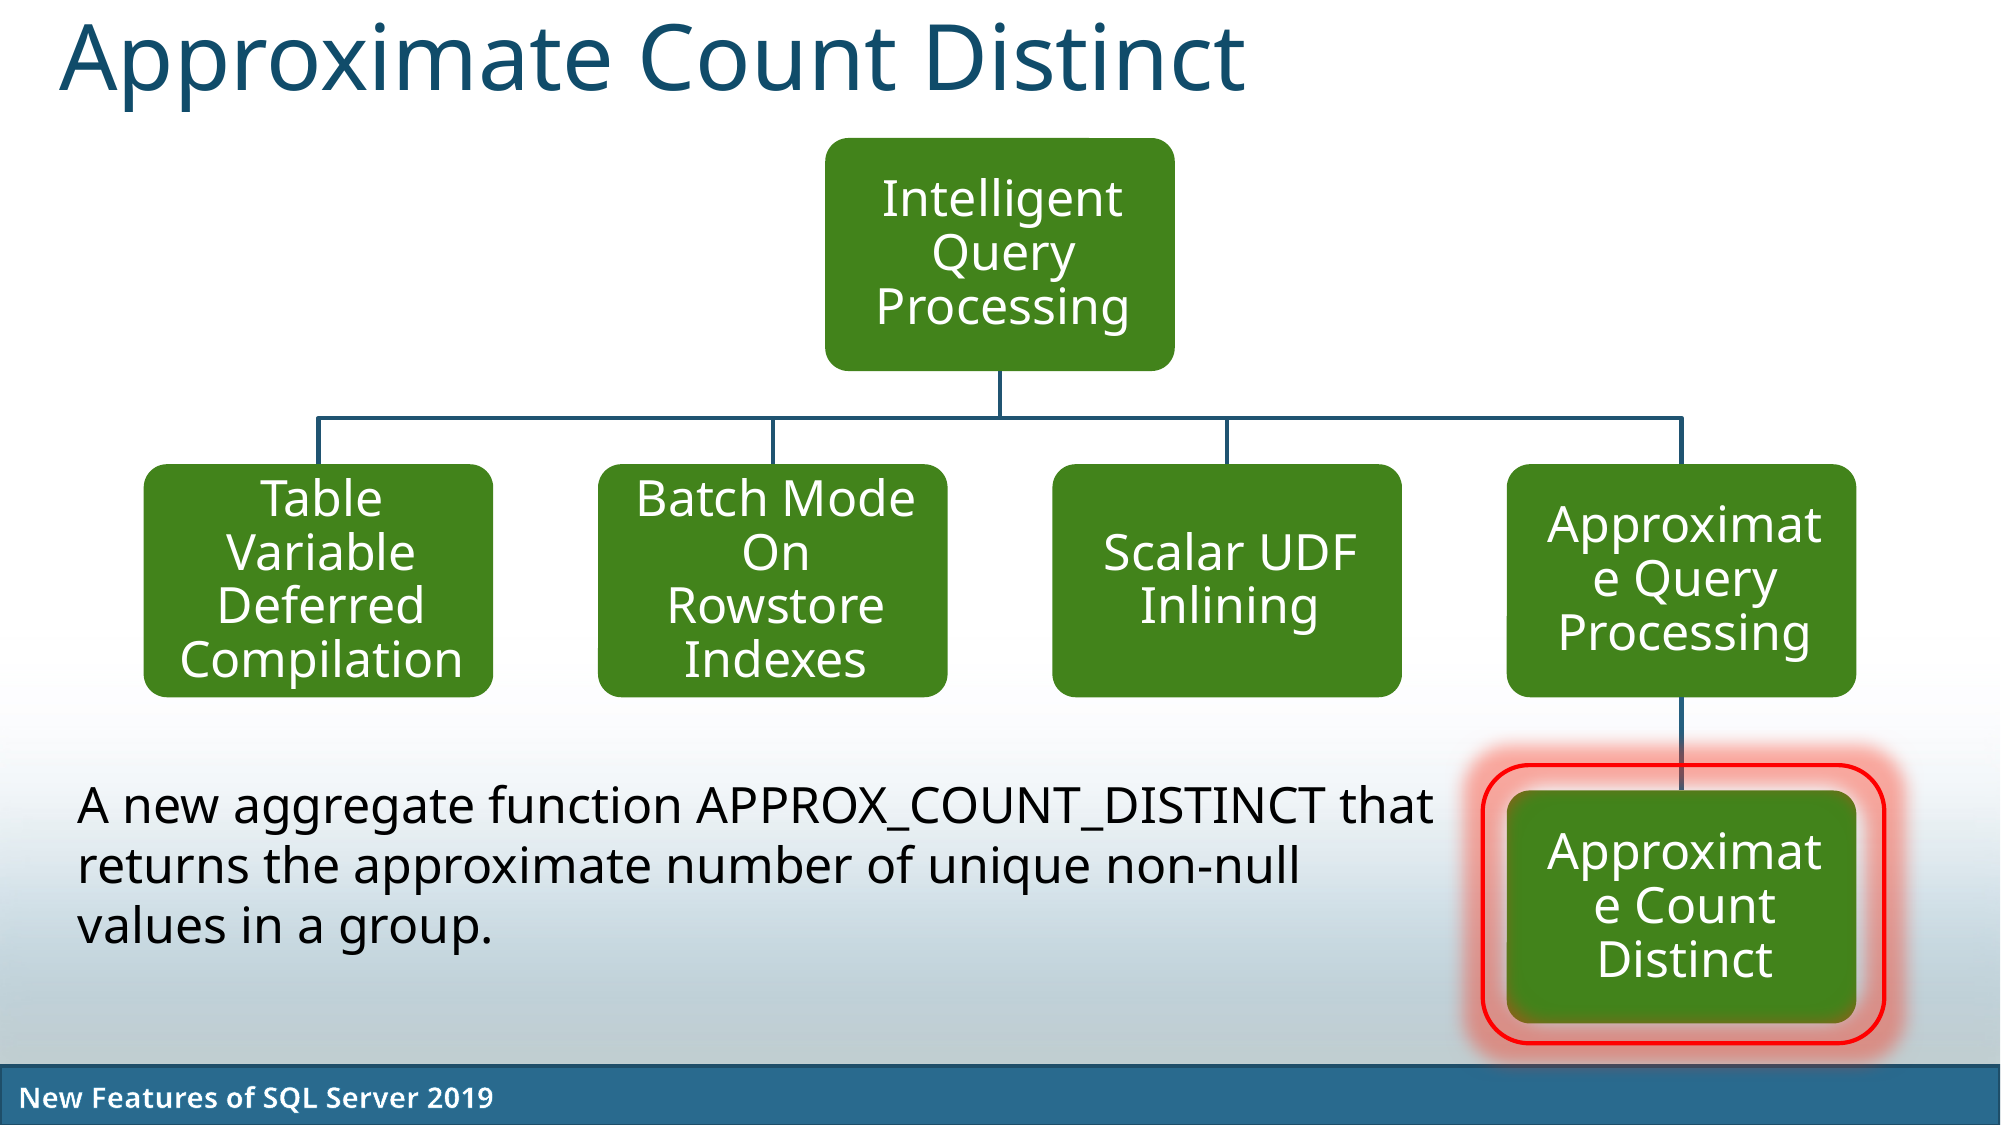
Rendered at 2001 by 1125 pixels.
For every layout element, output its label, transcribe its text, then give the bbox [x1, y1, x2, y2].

text_box [1500, 1036, 1867, 1046]
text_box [21, 137, 1979, 1025]
title Approximate Count Distinct [44, 28, 1845, 135]
picture [0, 0, 2001, 1064]
